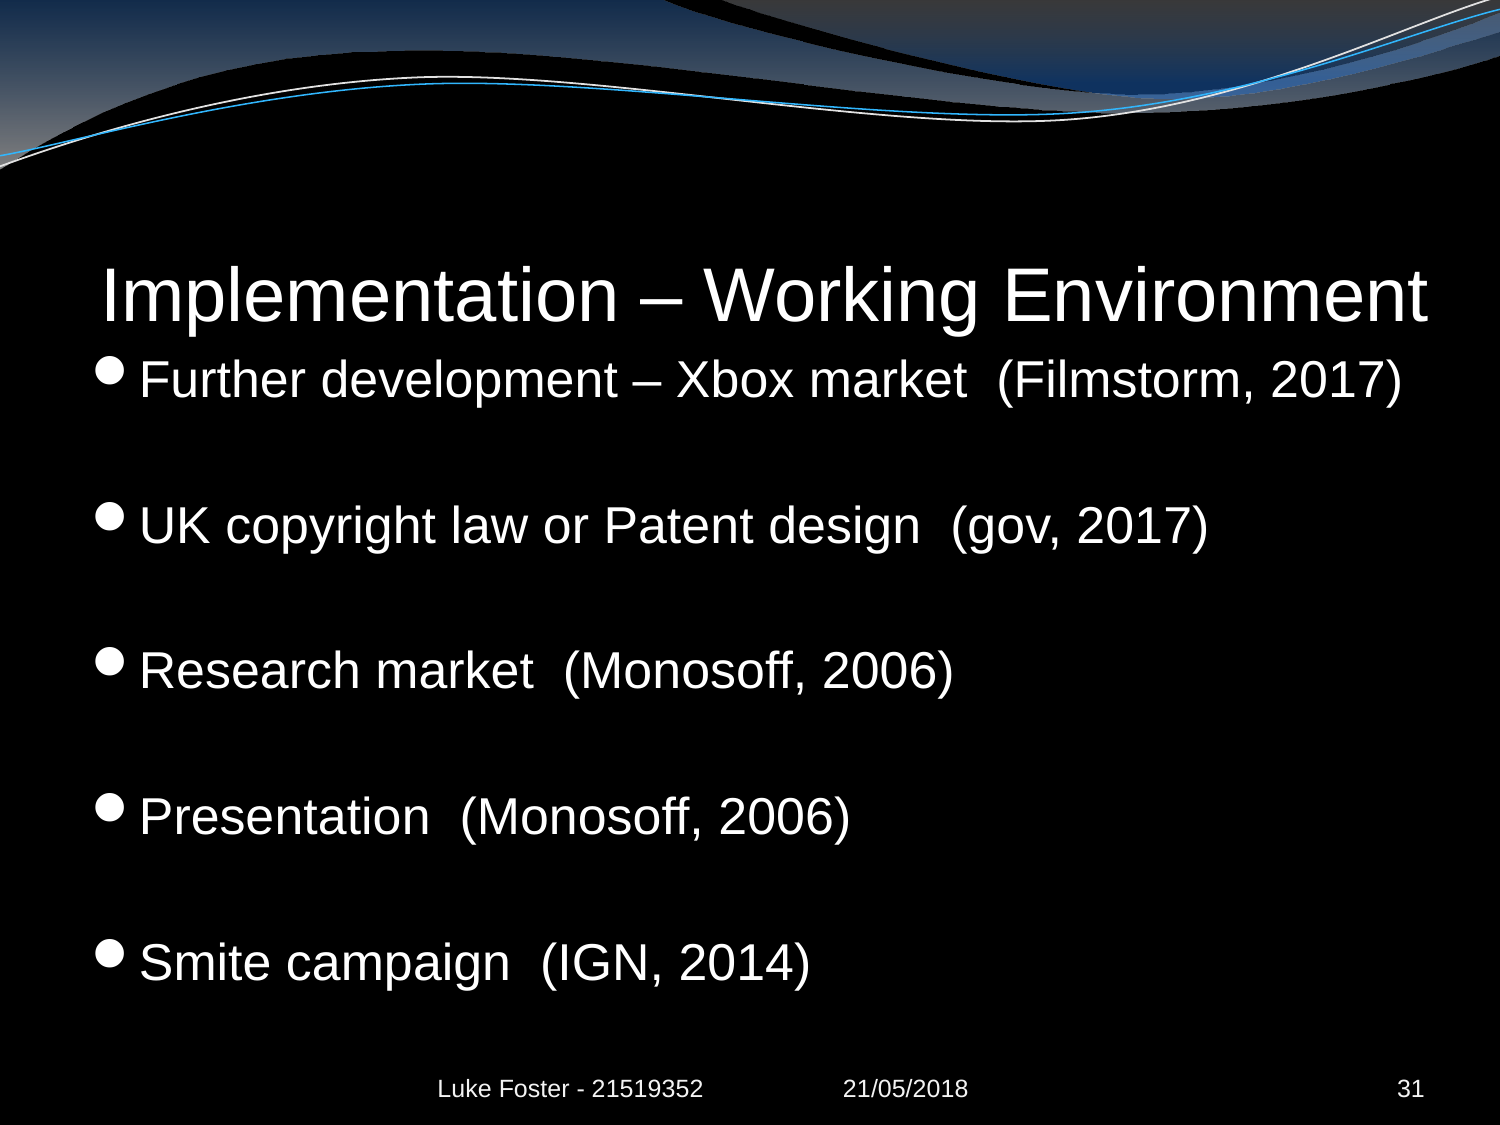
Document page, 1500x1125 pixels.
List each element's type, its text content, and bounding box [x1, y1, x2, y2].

footer Luke Foster - 21519352 21/05/2018 [437, 1042, 988, 1103]
title Implementation – Working Environment [100, 149, 1451, 337]
list Further development – Xbox market (Filmstorm, 2017) UK copyright law or Patent design (gov, 2017) Research market (Monosoff, 2006) Presentation (Monosoff, 2006) Smite campaign (IGN, 2014) [76, 338, 1427, 1059]
slide_number 31 [1299, 1042, 1425, 1103]
